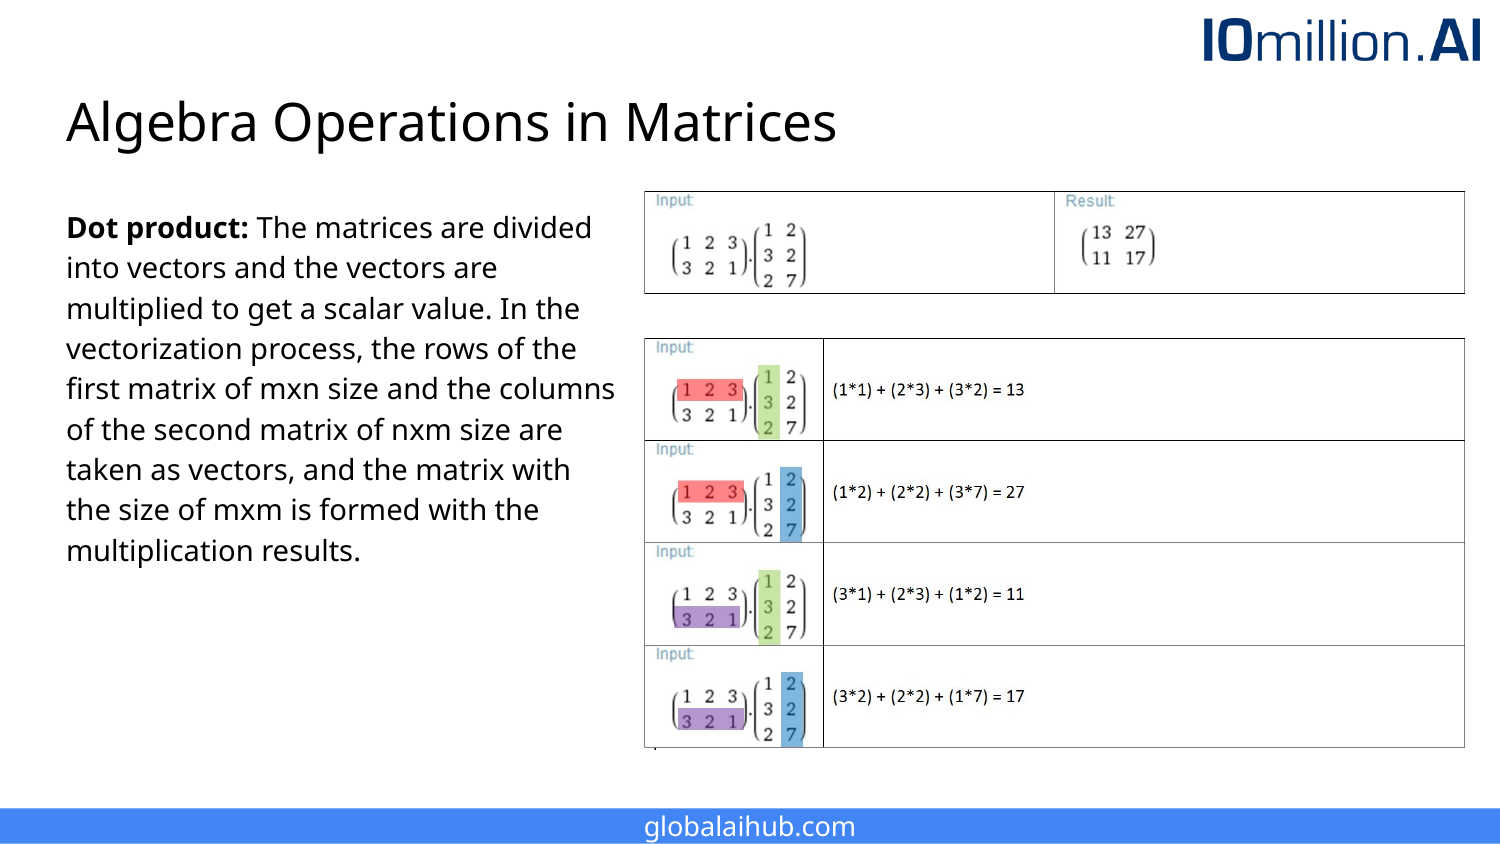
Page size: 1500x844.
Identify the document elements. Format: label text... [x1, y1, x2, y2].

picture [642, 188, 1470, 750]
title Algebra Operations in Matrices [51, 72, 1449, 167]
list Dot product: The matrices are divided into vectors and the vectors are multiplied to get a scalar value. In the vectorization process, the rows of the first matrix of mxn size and the columns of the second matrix of nxm size are taken as vectors, and the matrix with the size of mxm is formed with the multiplication results. [51, 189, 632, 750]
picture [1204, 18, 1480, 61]
